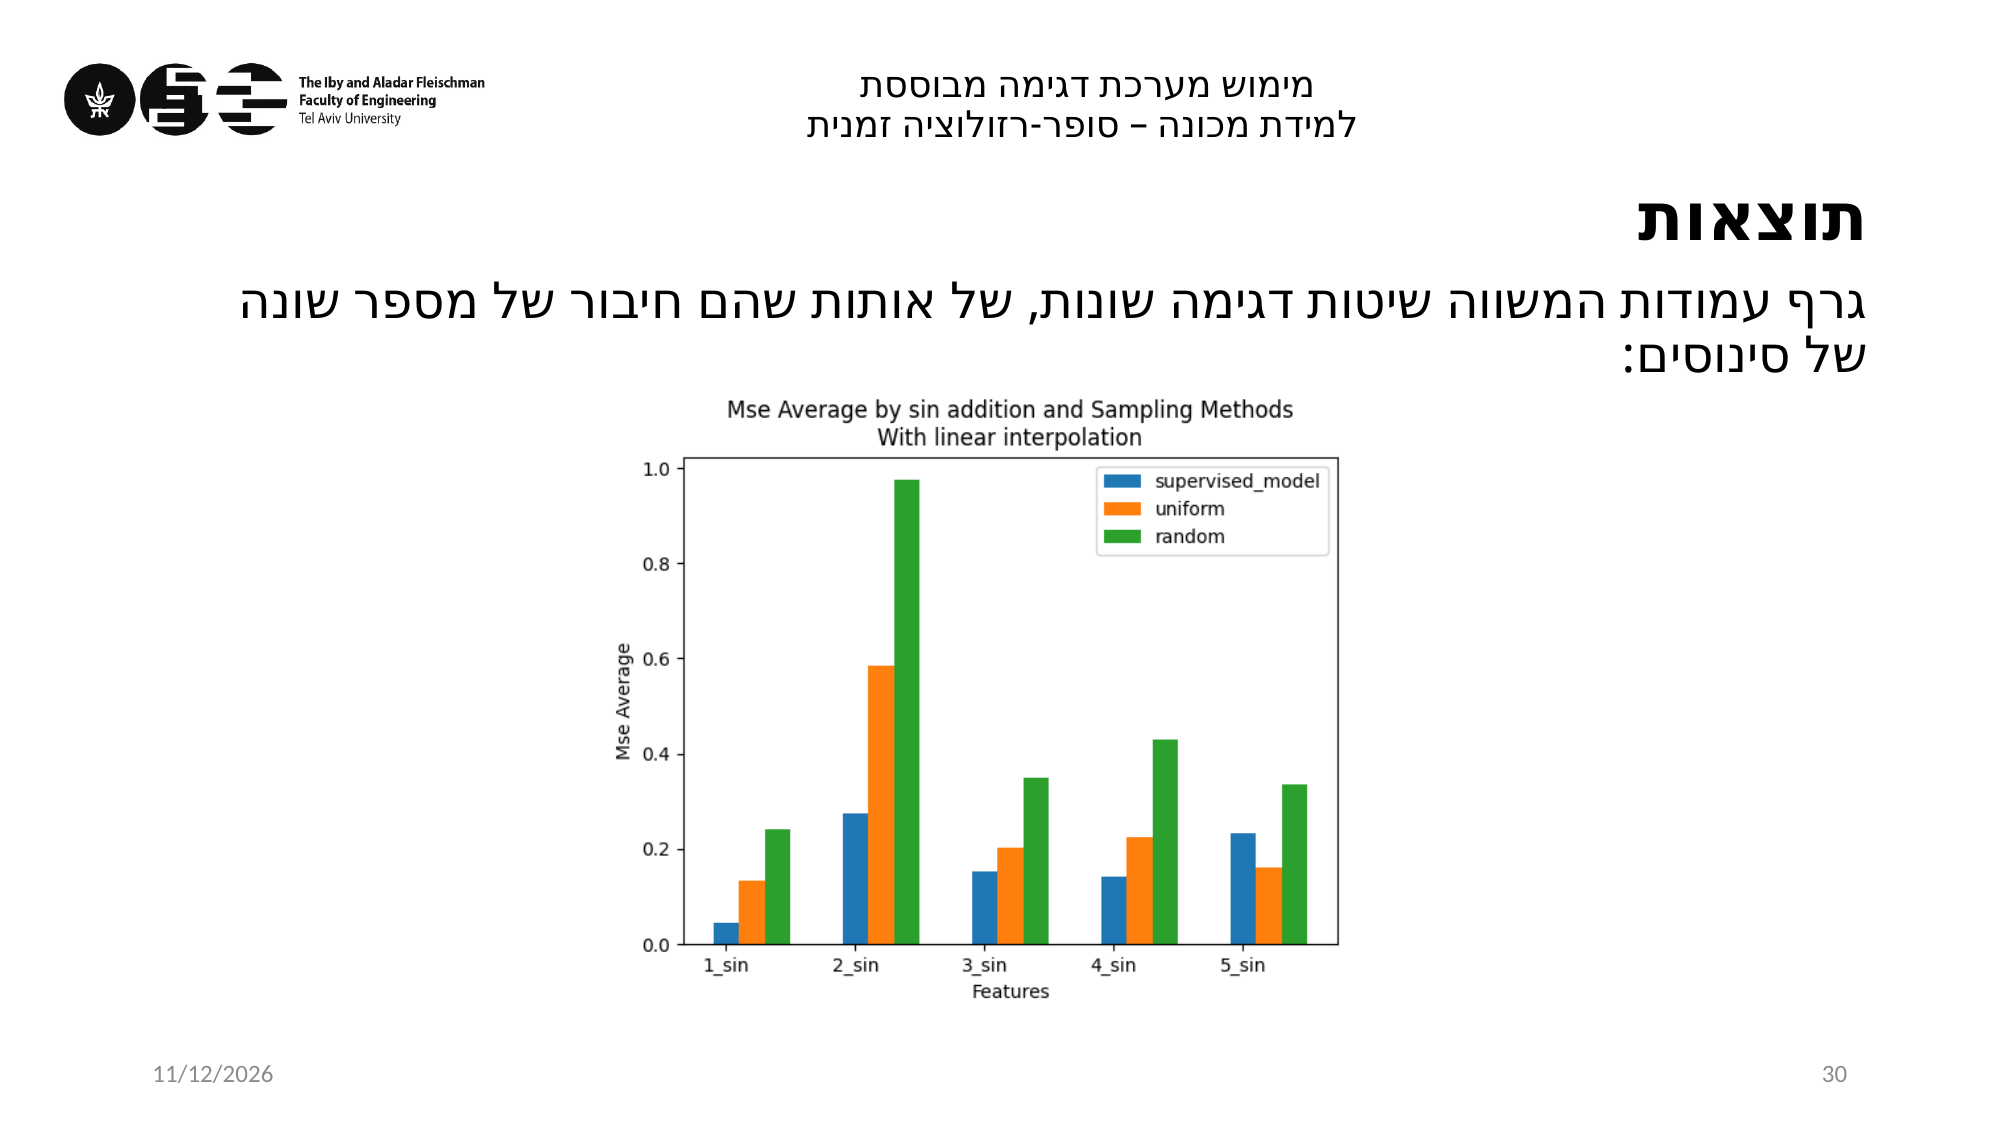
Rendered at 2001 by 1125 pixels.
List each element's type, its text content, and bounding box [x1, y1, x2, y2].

title מימוש מערכת דגימה מבוססת למידת מכונה – סופר-­­רזולוציה זמנית [537, 58, 1638, 153]
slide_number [137, 1042, 588, 1103]
picture [43, 44, 524, 155]
list תוצאות גרף עמודות המשווה שיטות דגימה שונות, של אותות שהם חיבור של מספר שונה של סינוסים: [157, 175, 1883, 1014]
slide_number 30 [1412, 1042, 1863, 1103]
picture [578, 381, 1422, 1014]
